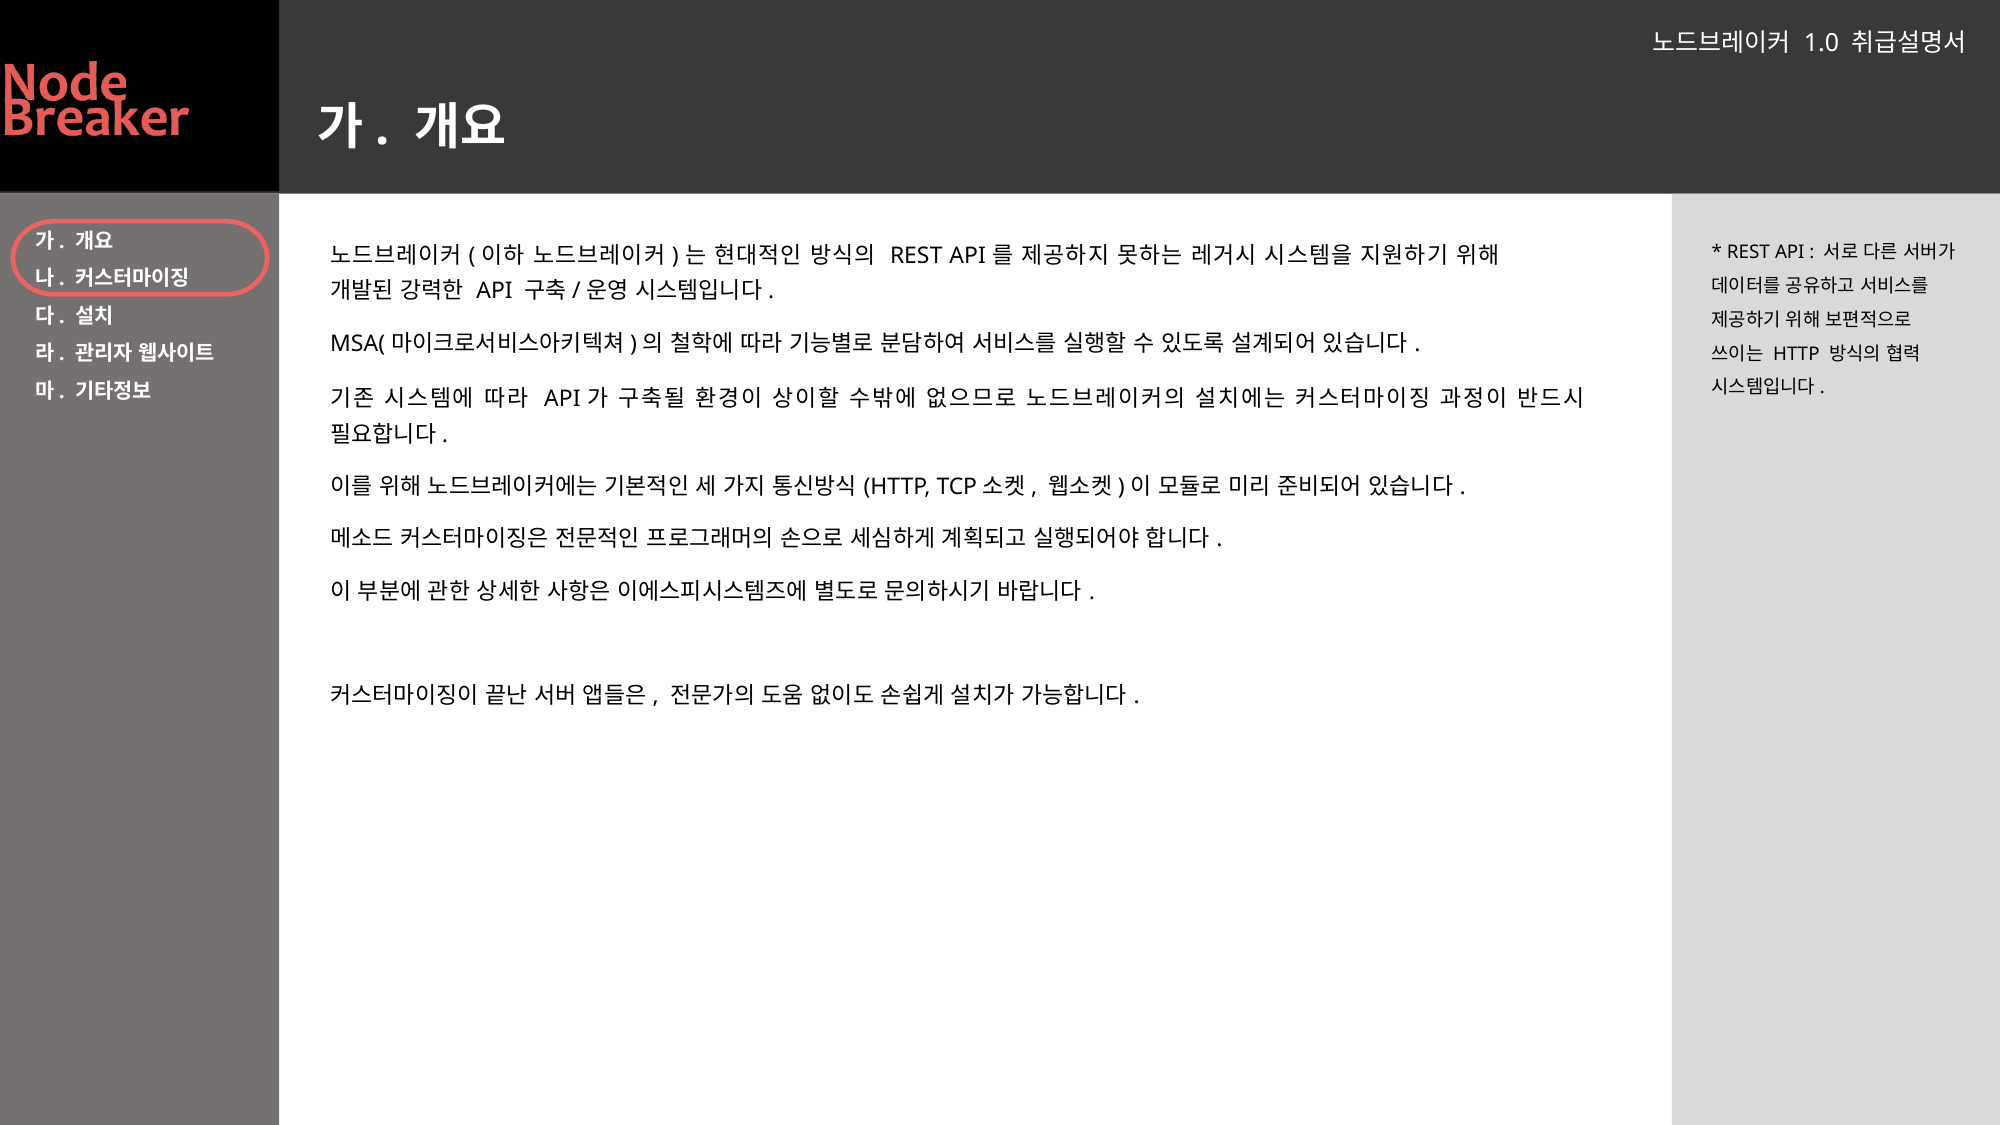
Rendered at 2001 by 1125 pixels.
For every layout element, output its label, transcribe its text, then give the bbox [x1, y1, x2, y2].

text_box [0, 0, 2000, 195]
text_box 노드브레이커 1.0 취급설명서 [1403, 20, 1982, 67]
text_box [0, 0, 280, 192]
text_box * REST API : 서로 다른 서버가 데이터를 공유하고 서비스를 제공하기 위해 보편적으로 쓰이는 HTTP 방식의 협력 시스템입니다. [1696, 221, 1980, 405]
text_box 가. 개요 [302, 80, 2000, 178]
text_box 가. 개요 나. 커스터마이징 다. 설치 라. 관리자 웹사이트 마. 기타정보 [19, 219, 268, 249]
text_box [0, 193, 280, 1125]
text_box 노드브레이커(이하 노드브레이커)는 현대적인 방식의 REST API를 제공하지 못하는 레거시 시스템을 지원하기 위해 개발된 강력한 API 구축/운영 시스템입니다. MSA(마이크로서비스아키텍쳐)의 철학에 따라 기능별로 분담하여 서비스를 실행할 수 있도록 설계되어 있습니다. [315, 224, 1515, 364]
text_box [11, 220, 269, 296]
text_box 가. 개요 나. 커스터마이징 다. 설치 라. 관리자 웹사이트 마. 기타정보 [19, 267, 268, 983]
text_box 기존 시스템에 따라 API가 구축될 환경이 상이할 수밖에 없으므로 노드브레이커의 설치에는 커스터마이징 과정이 반드시 필요합니다. 이를 위해 노드브레이커에는 기본적인 세 가지 통신방식(HTTP, TCP소켓, 웹소켓)이 모듈로 미리 준비되어 있습니다. 메소드 커스터마이징은 전문적인 프로그래머의 손으로 세심하게 계획되고 실행되어야 합니다. 이 부분에 관한 상세한 사항은 이에스피시스템즈에 별도로 문의하시기 바랍니다. 커스터마이징이 끝난 서버 앱들은, 전문가의 도움 없이도 손쉽게 설치가 가능합니다. [315, 368, 1601, 716]
text_box [1671, 193, 2000, 1125]
